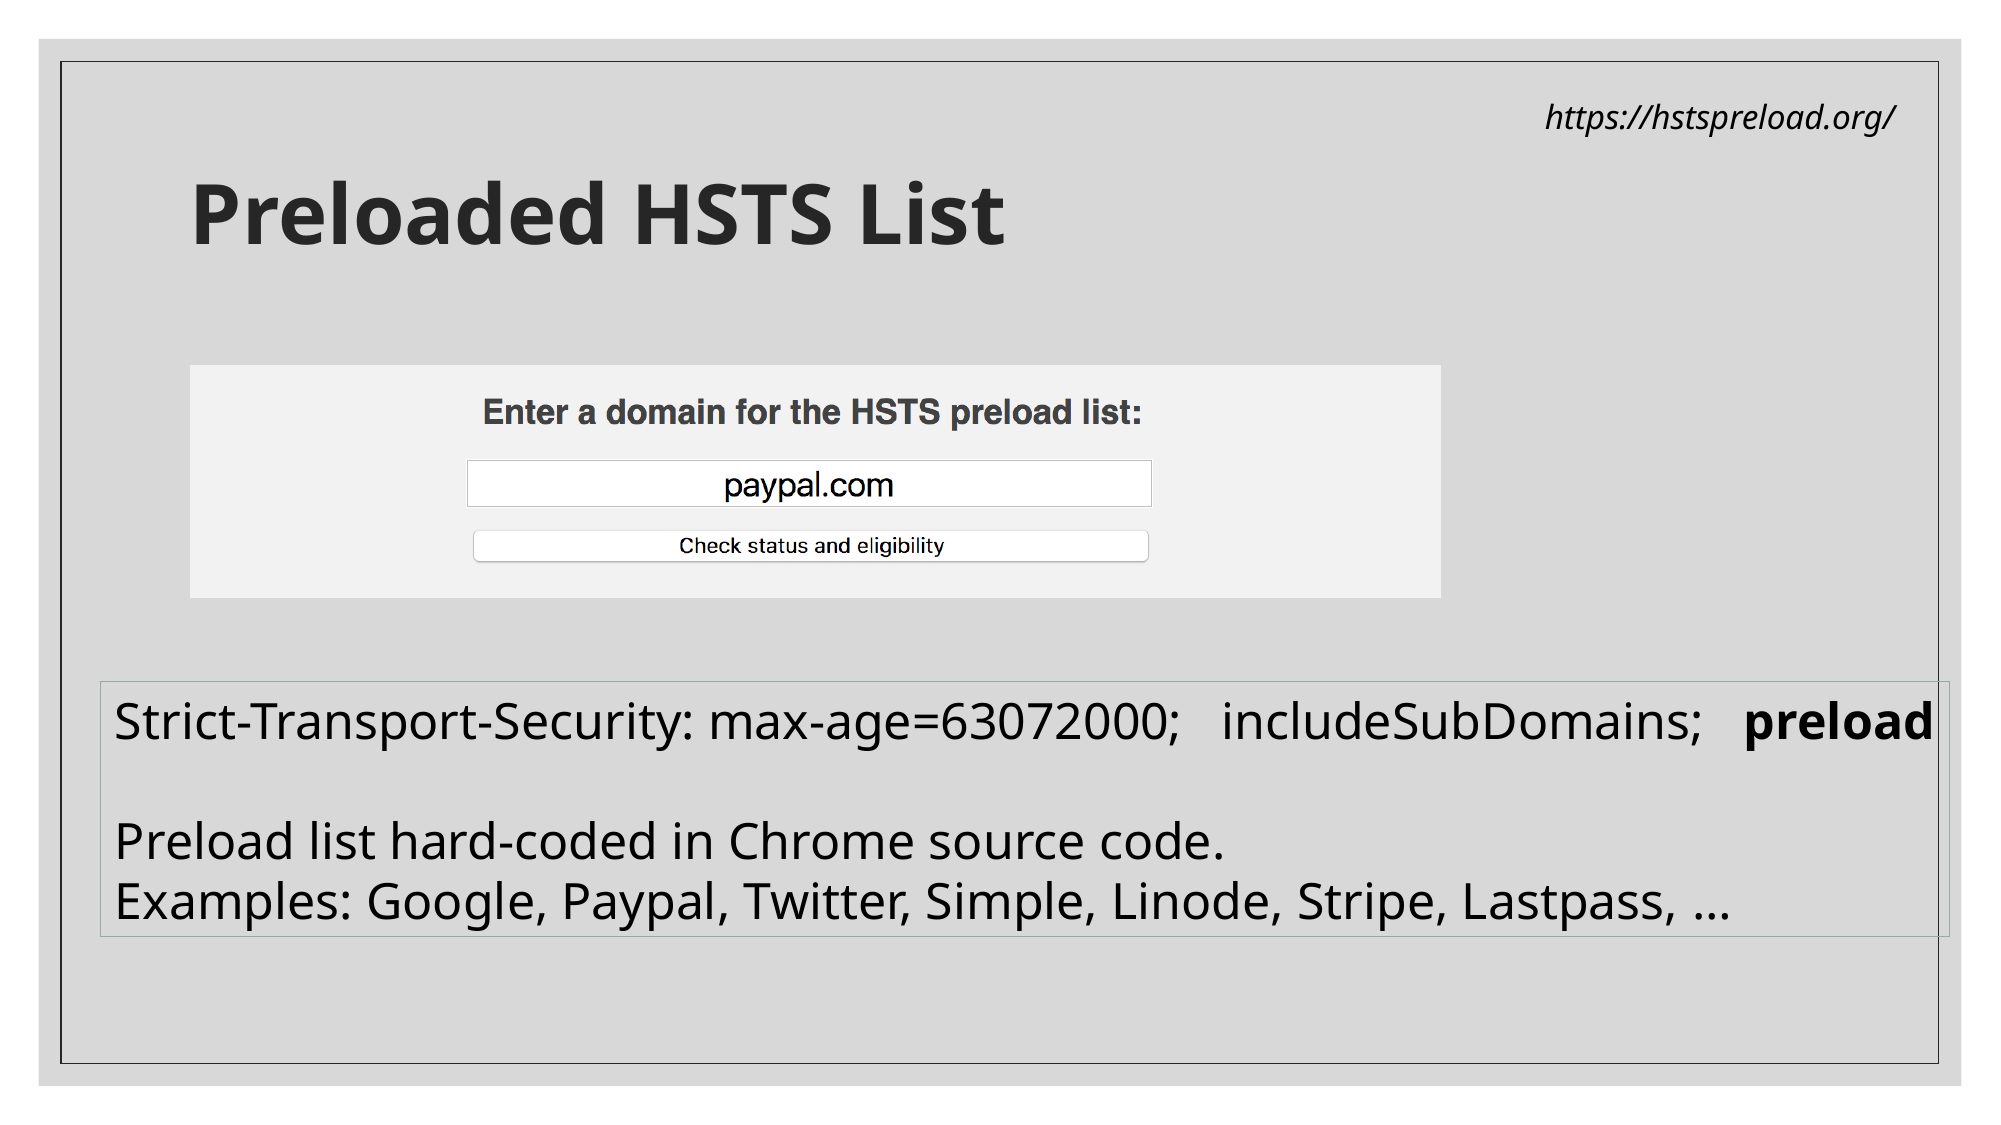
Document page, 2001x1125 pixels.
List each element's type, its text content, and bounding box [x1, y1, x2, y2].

list https://hstspreload.org/ [1529, 85, 1913, 173]
title Preloaded HSTS List [174, 105, 1825, 331]
text_box Strict-Transport-Security: max-age=63072000; includeSubDomains; preload Preload list hard-coded in Chrome source code. Examples: Google, Paypal, Twitter, Simple, Linode, Stripe, Lastpass, … [100, 681, 1950, 937]
picture [190, 365, 1441, 598]
